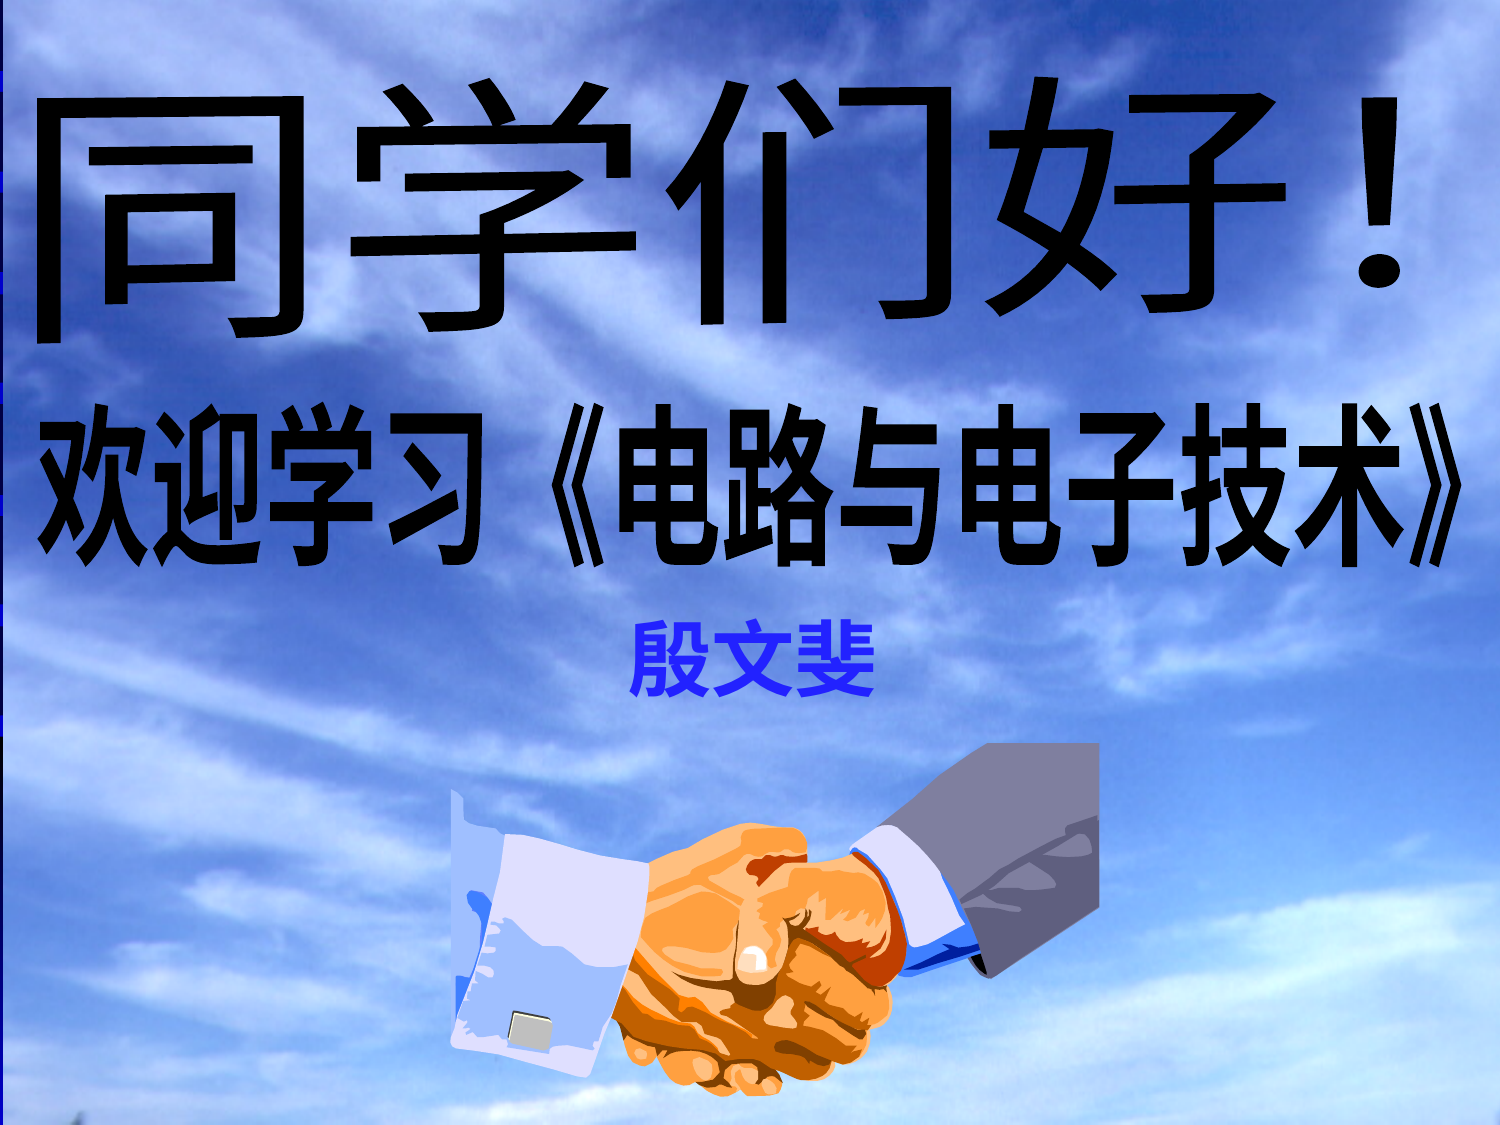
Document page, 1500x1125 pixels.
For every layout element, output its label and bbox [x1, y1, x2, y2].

text_box [449, 742, 1101, 1097]
picture [2, 0, 1500, 1125]
